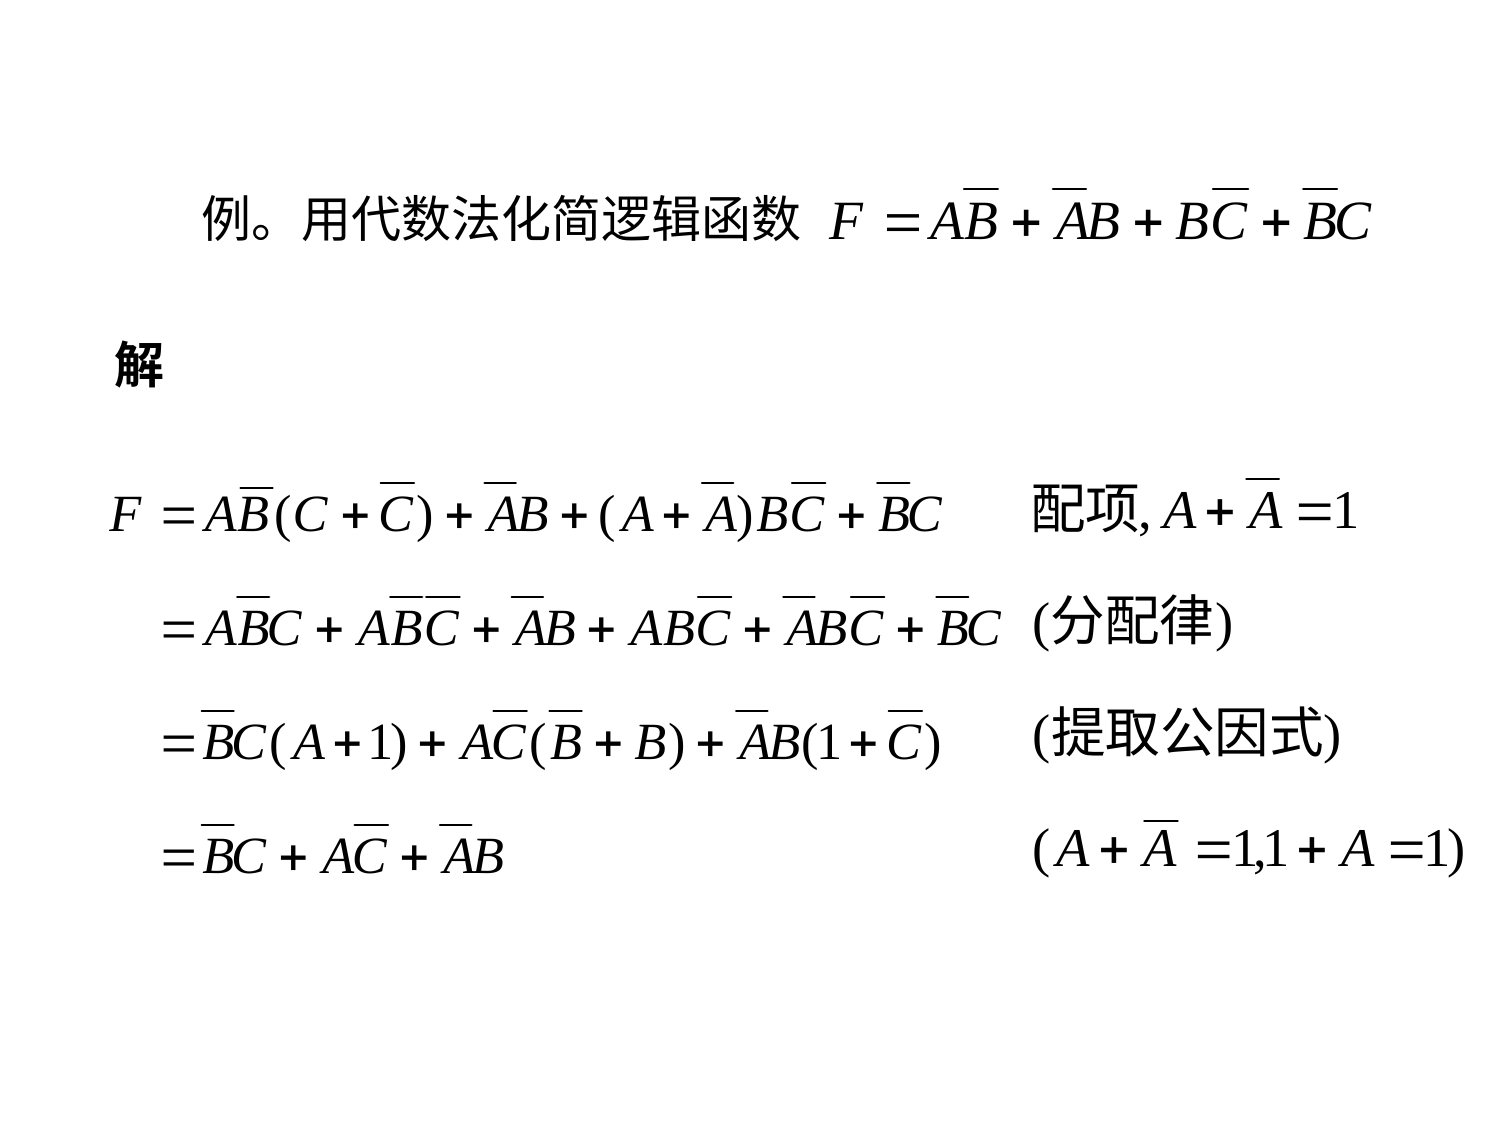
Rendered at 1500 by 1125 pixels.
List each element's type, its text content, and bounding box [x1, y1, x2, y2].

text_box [99, 472, 1013, 884]
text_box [1024, 464, 1475, 892]
text_box 解 [99, 325, 180, 401]
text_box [49, 174, 1382, 255]
